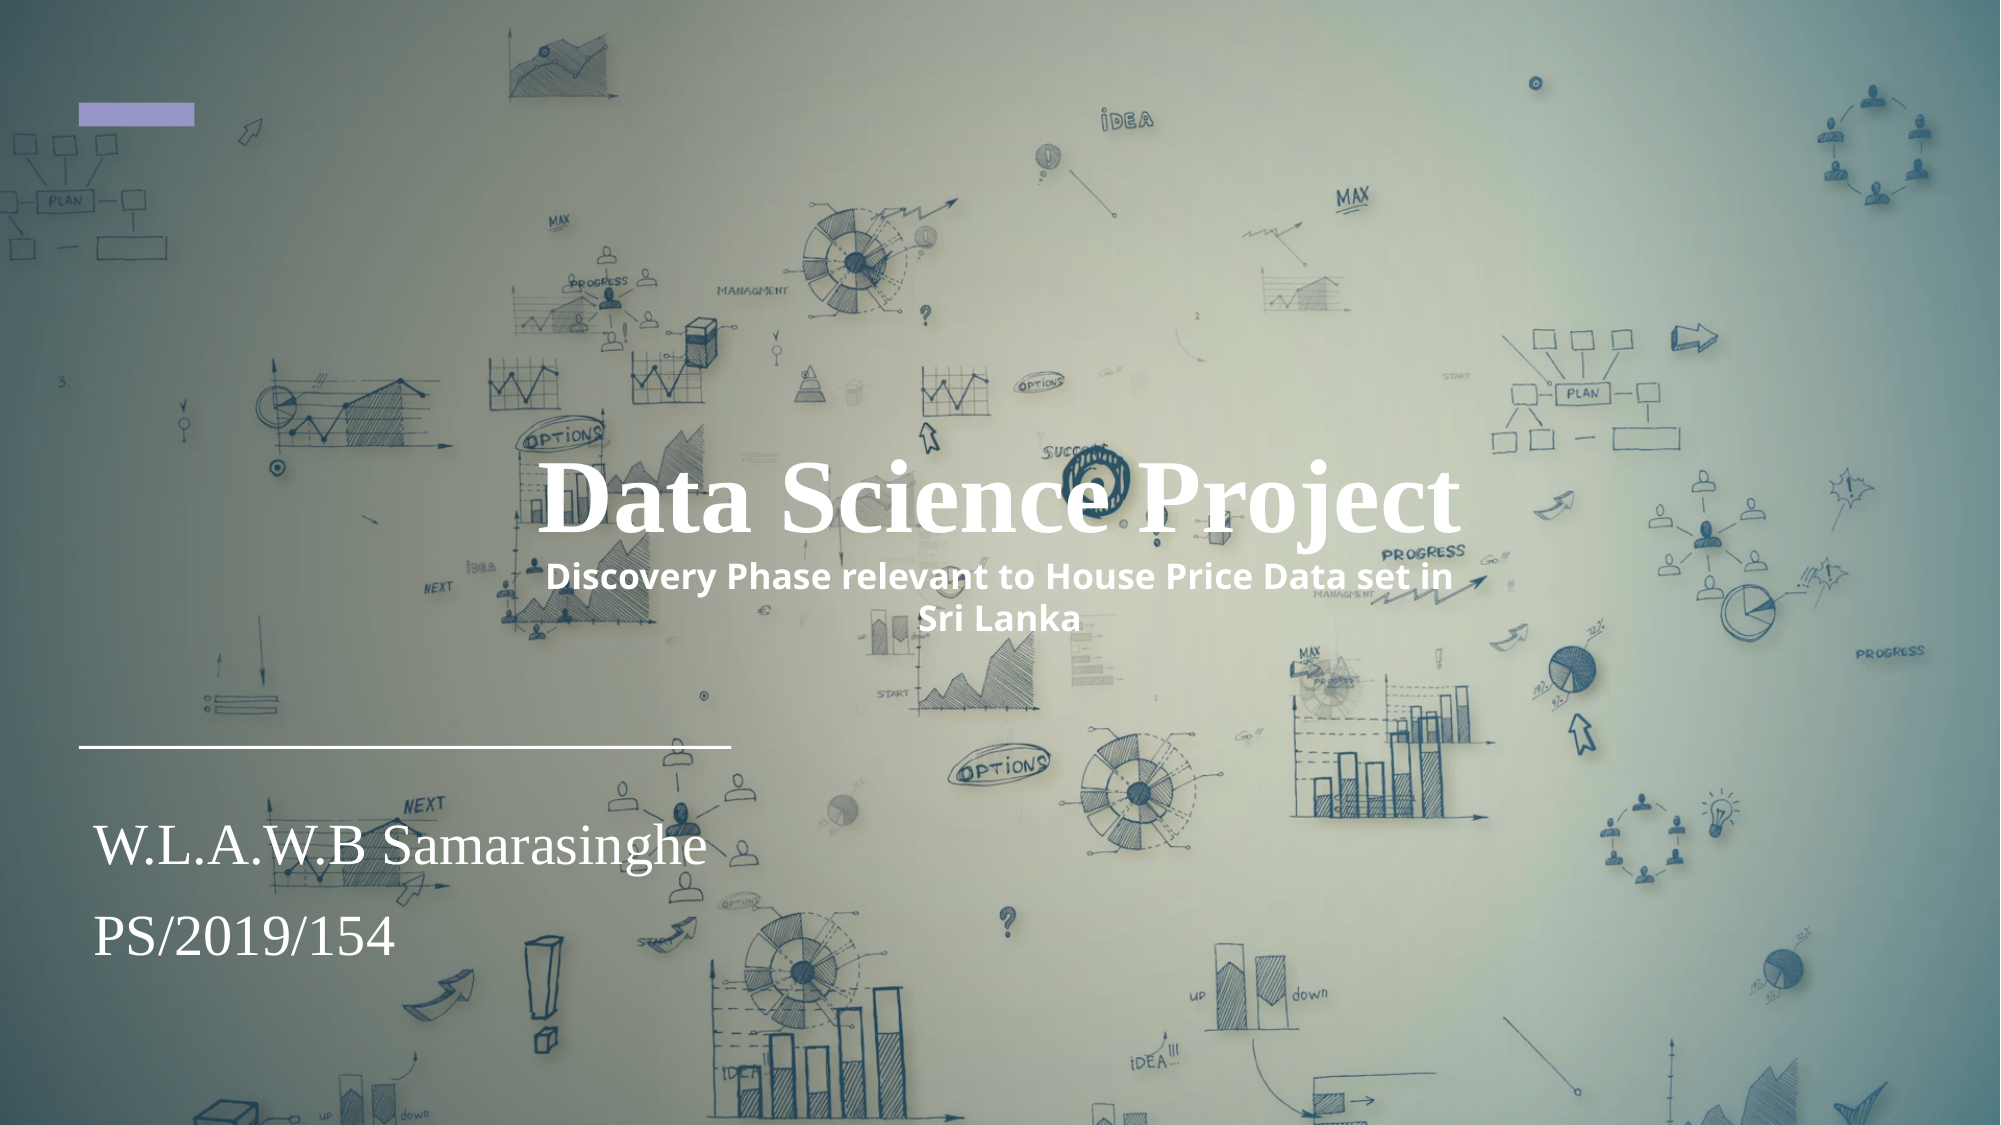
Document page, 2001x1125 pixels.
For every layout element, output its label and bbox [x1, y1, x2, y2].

text_box [0, 0, 2000, 1125]
